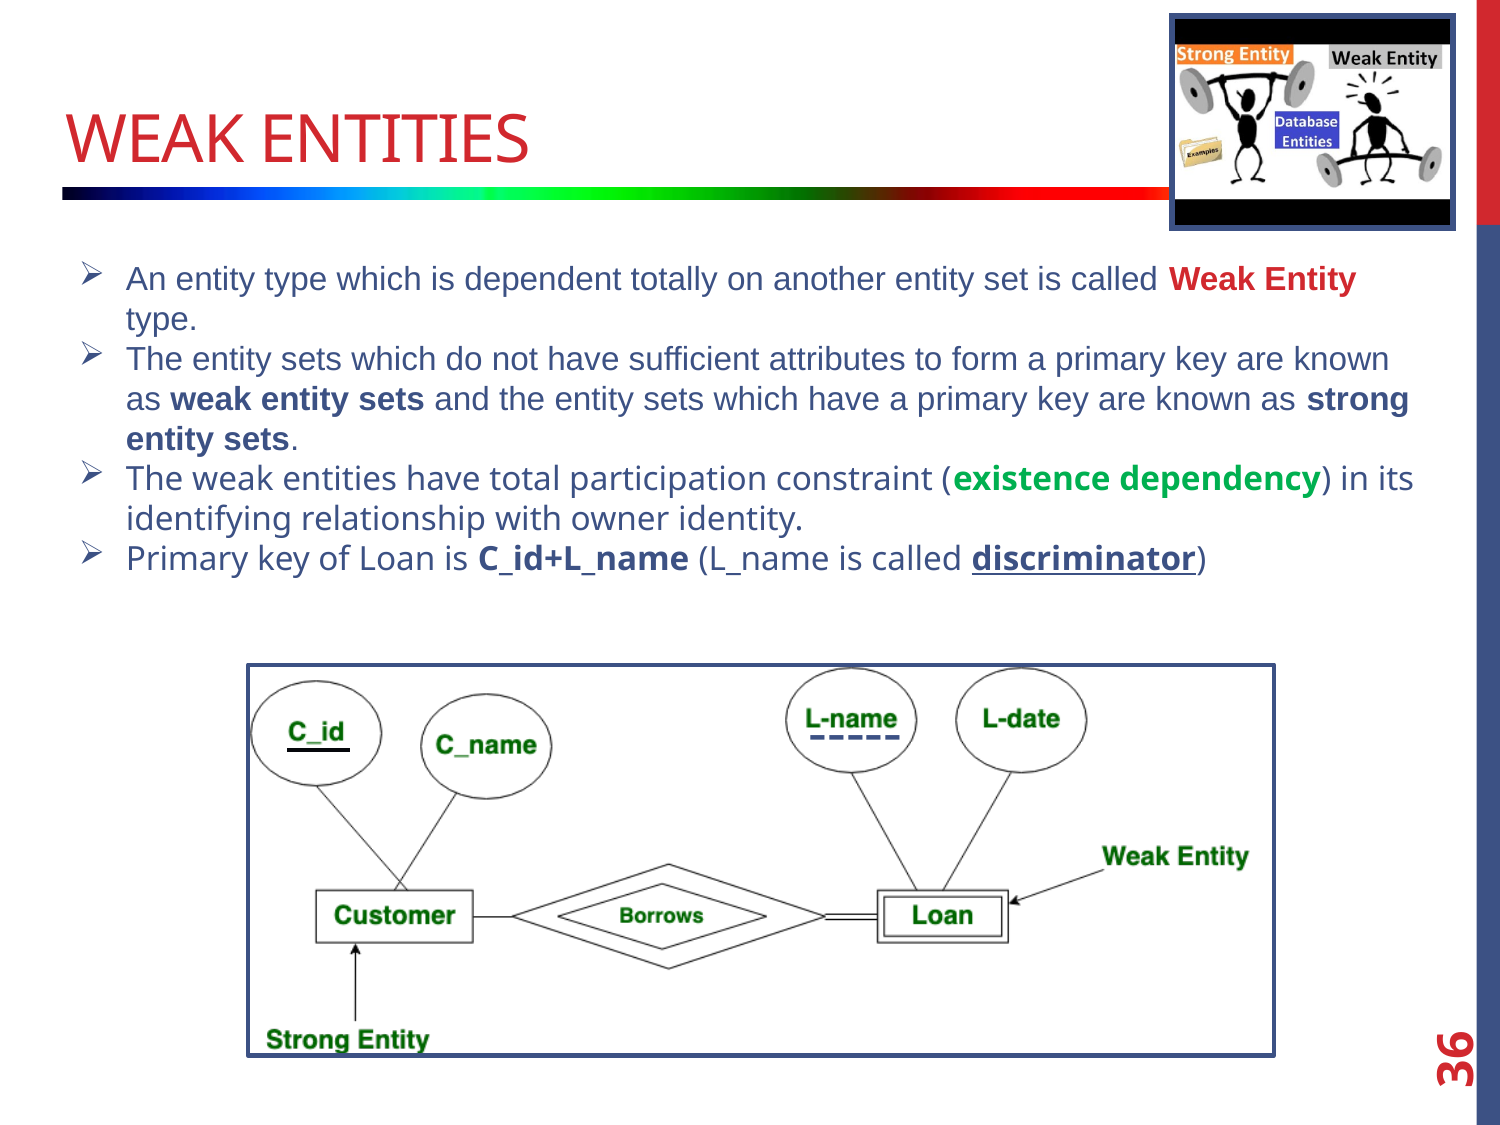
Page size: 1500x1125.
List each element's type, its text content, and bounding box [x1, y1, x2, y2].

picture [62, 187, 355, 200]
slide_number 36 [1427, 887, 1488, 1104]
text_box An entity type which is dependent totally on another entity set is called Weak Entity type. The entity sets which do not have sufficient attributes to form a primary key are known as weak entity sets and the entity sets which have a primary key are known as strong entity sets. The weak entities have total participation constraint (existence dependency) in its identifying relationship with owner identity. Primary key of Loan is C_id+L_name (L_name is called discriminator) [64, 249, 1440, 664]
title Weak entities [50, 87, 1169, 184]
picture [1174, 18, 1451, 226]
picture [249, 666, 1273, 1054]
picture [382, 187, 1169, 200]
